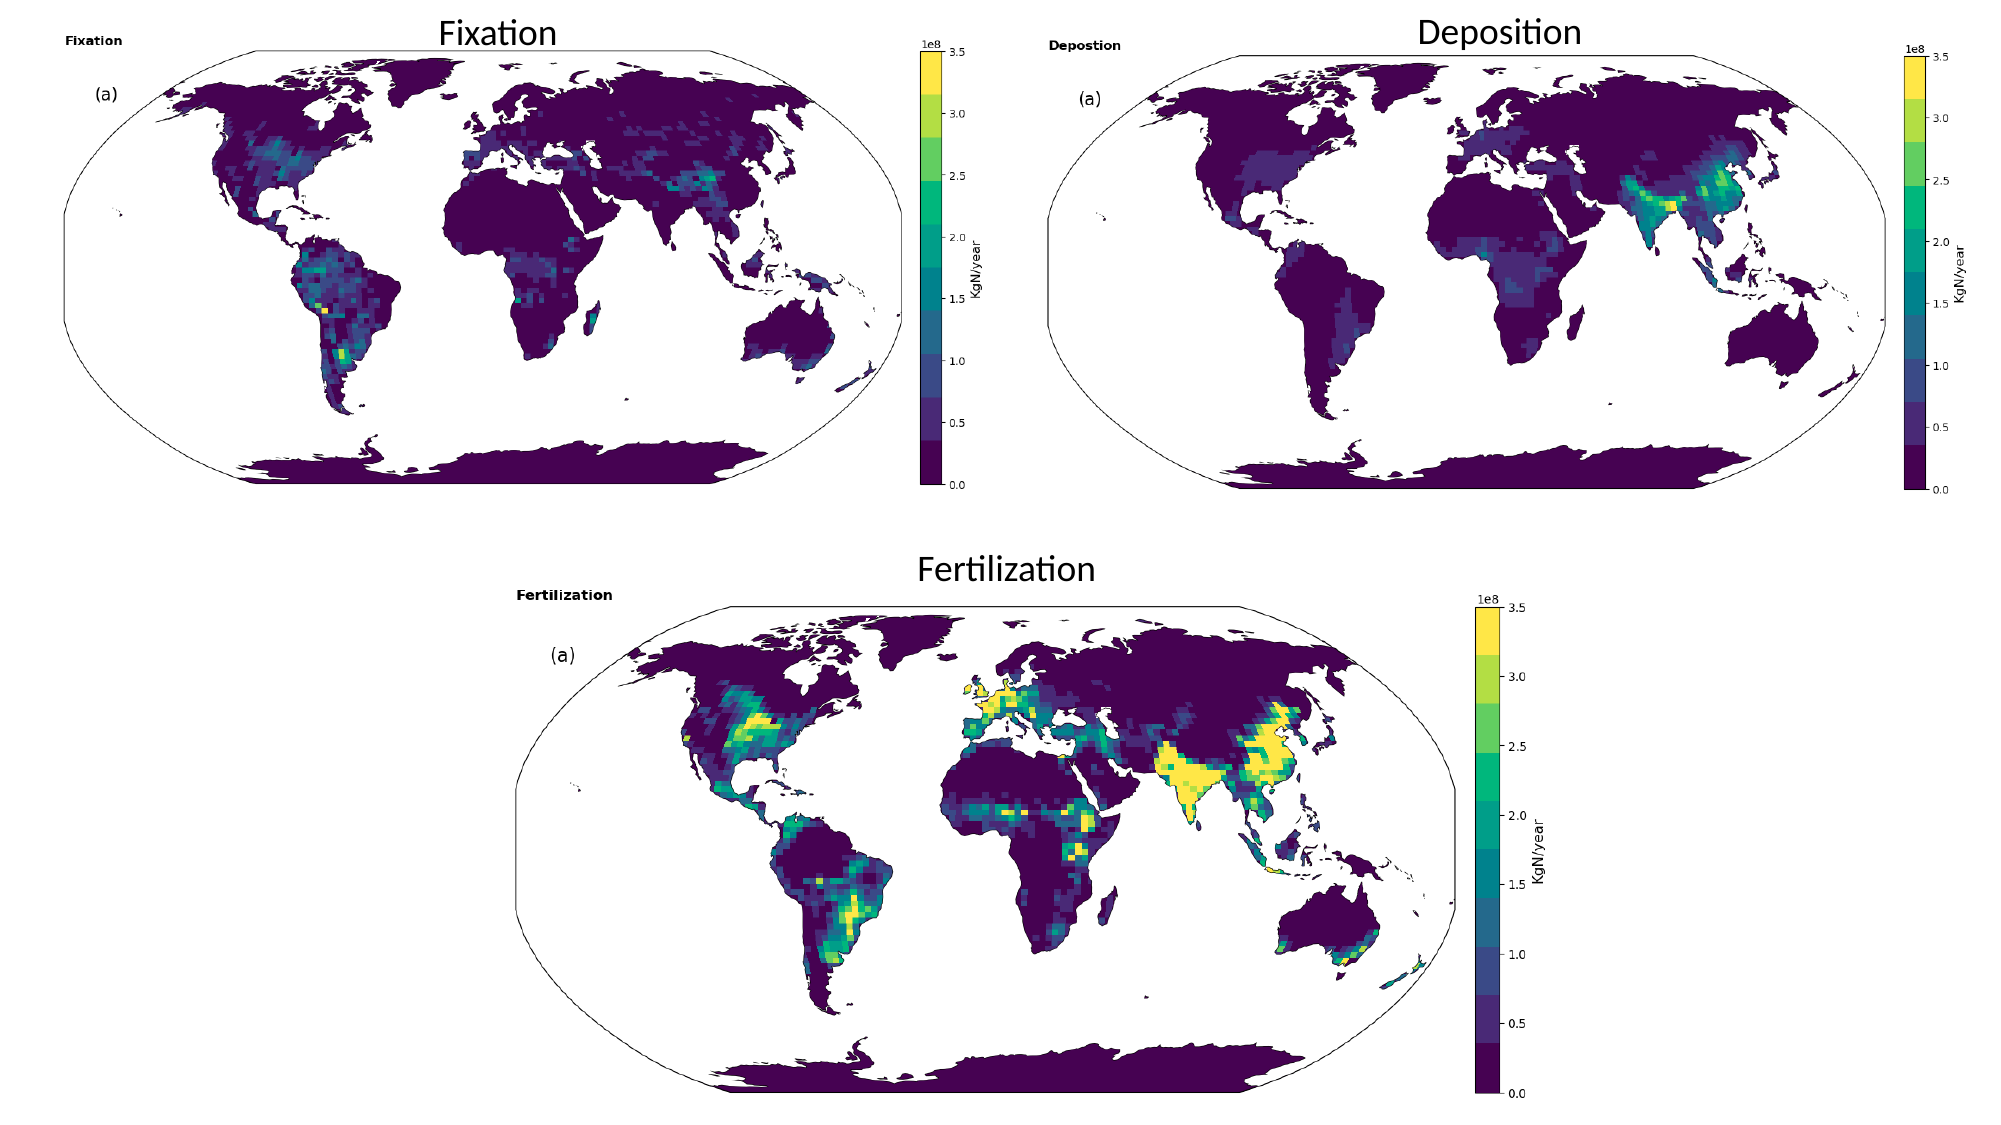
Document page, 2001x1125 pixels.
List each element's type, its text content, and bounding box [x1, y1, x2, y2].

picture [50, 31, 1004, 507]
text_box Fertilization [902, 536, 1112, 578]
picture [498, 578, 1568, 1112]
text_box Fixation [423, 0, 573, 31]
picture [1033, 31, 1987, 507]
text_box Deposition [1403, 0, 1598, 31]
